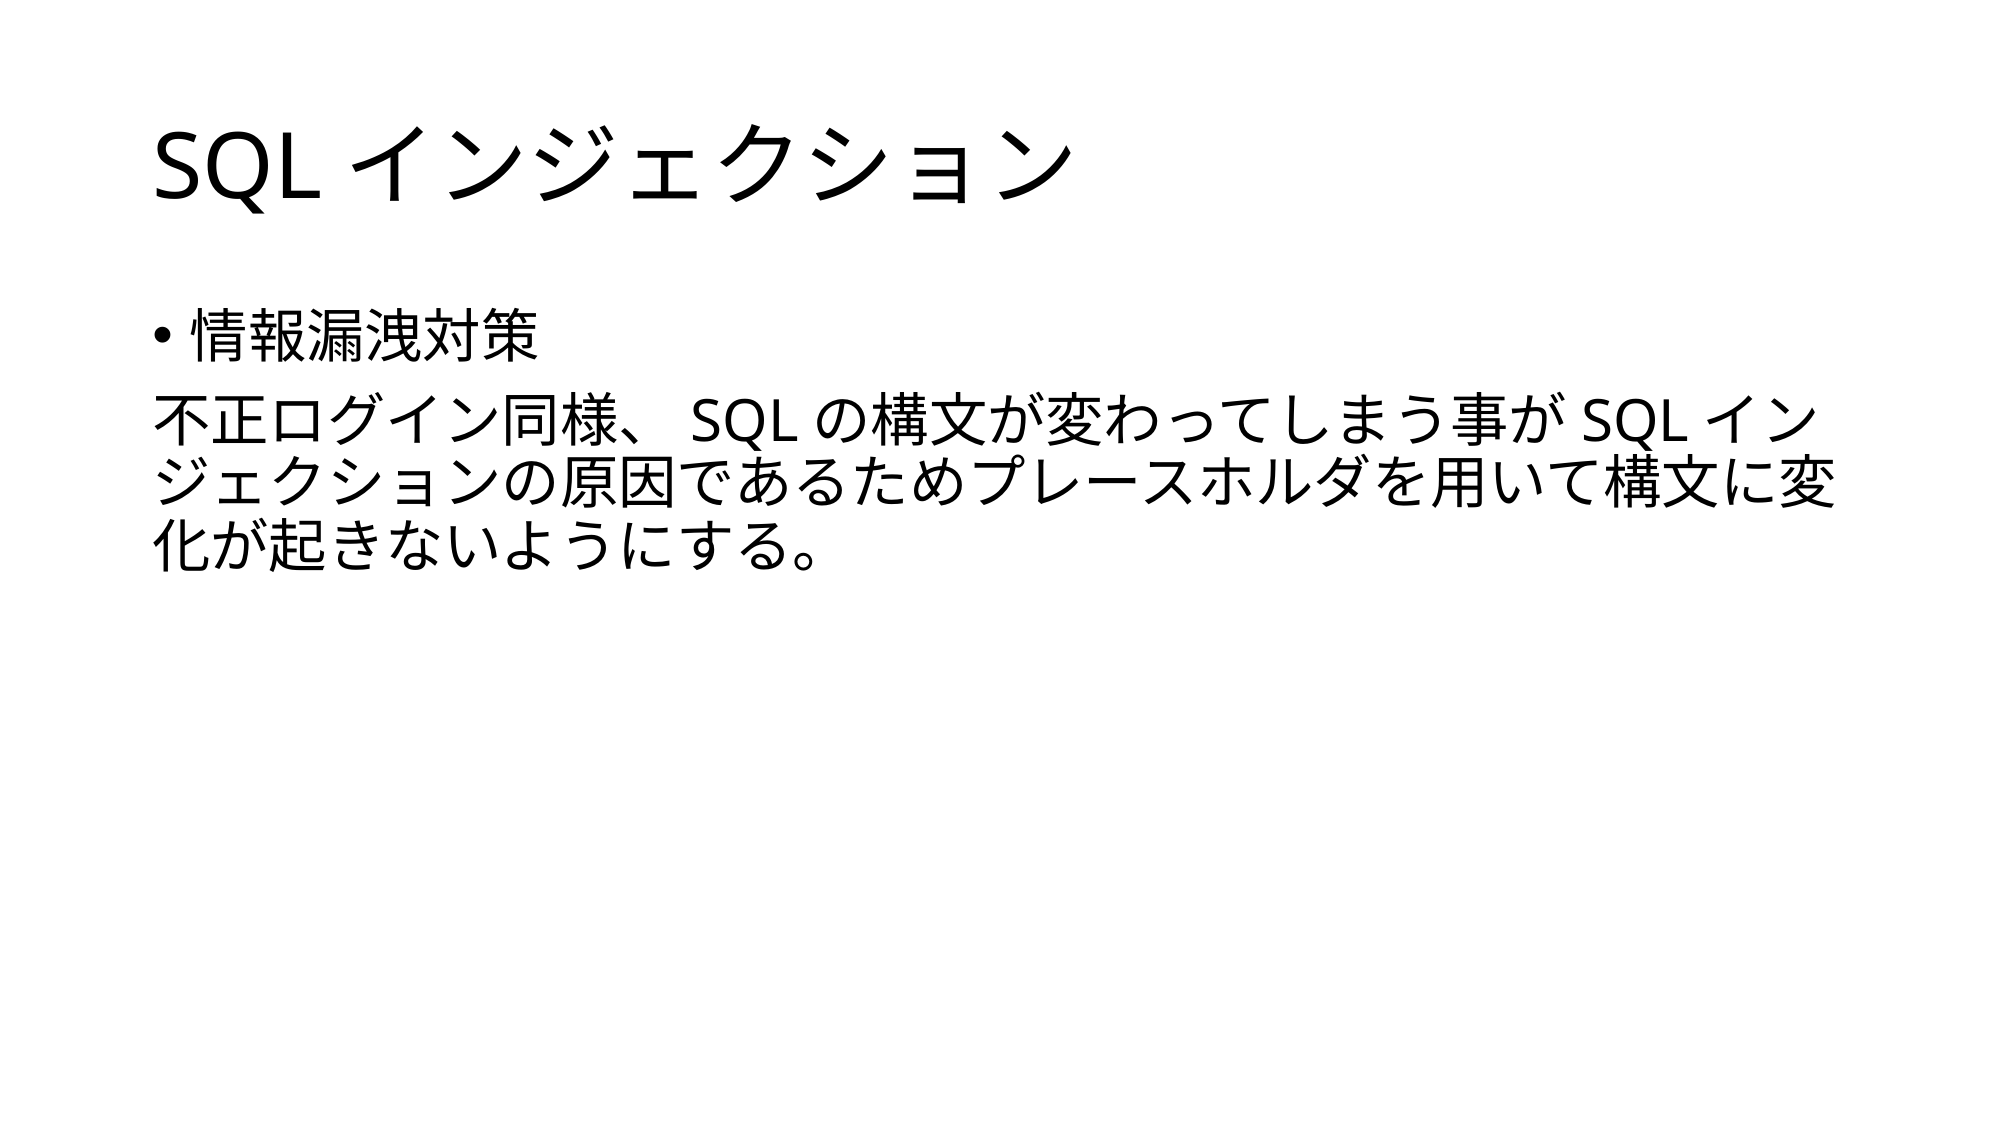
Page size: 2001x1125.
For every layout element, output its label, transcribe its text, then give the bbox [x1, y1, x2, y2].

list 情報漏洩対策 不正ログイン同様、SQLの構文が変わってしまう事がSQLインジェクションの原因であるためプレースホルダを用いて構文に変化が起きないようにする。 [137, 299, 1863, 1014]
title SQLインジェクション [137, 59, 1863, 278]
